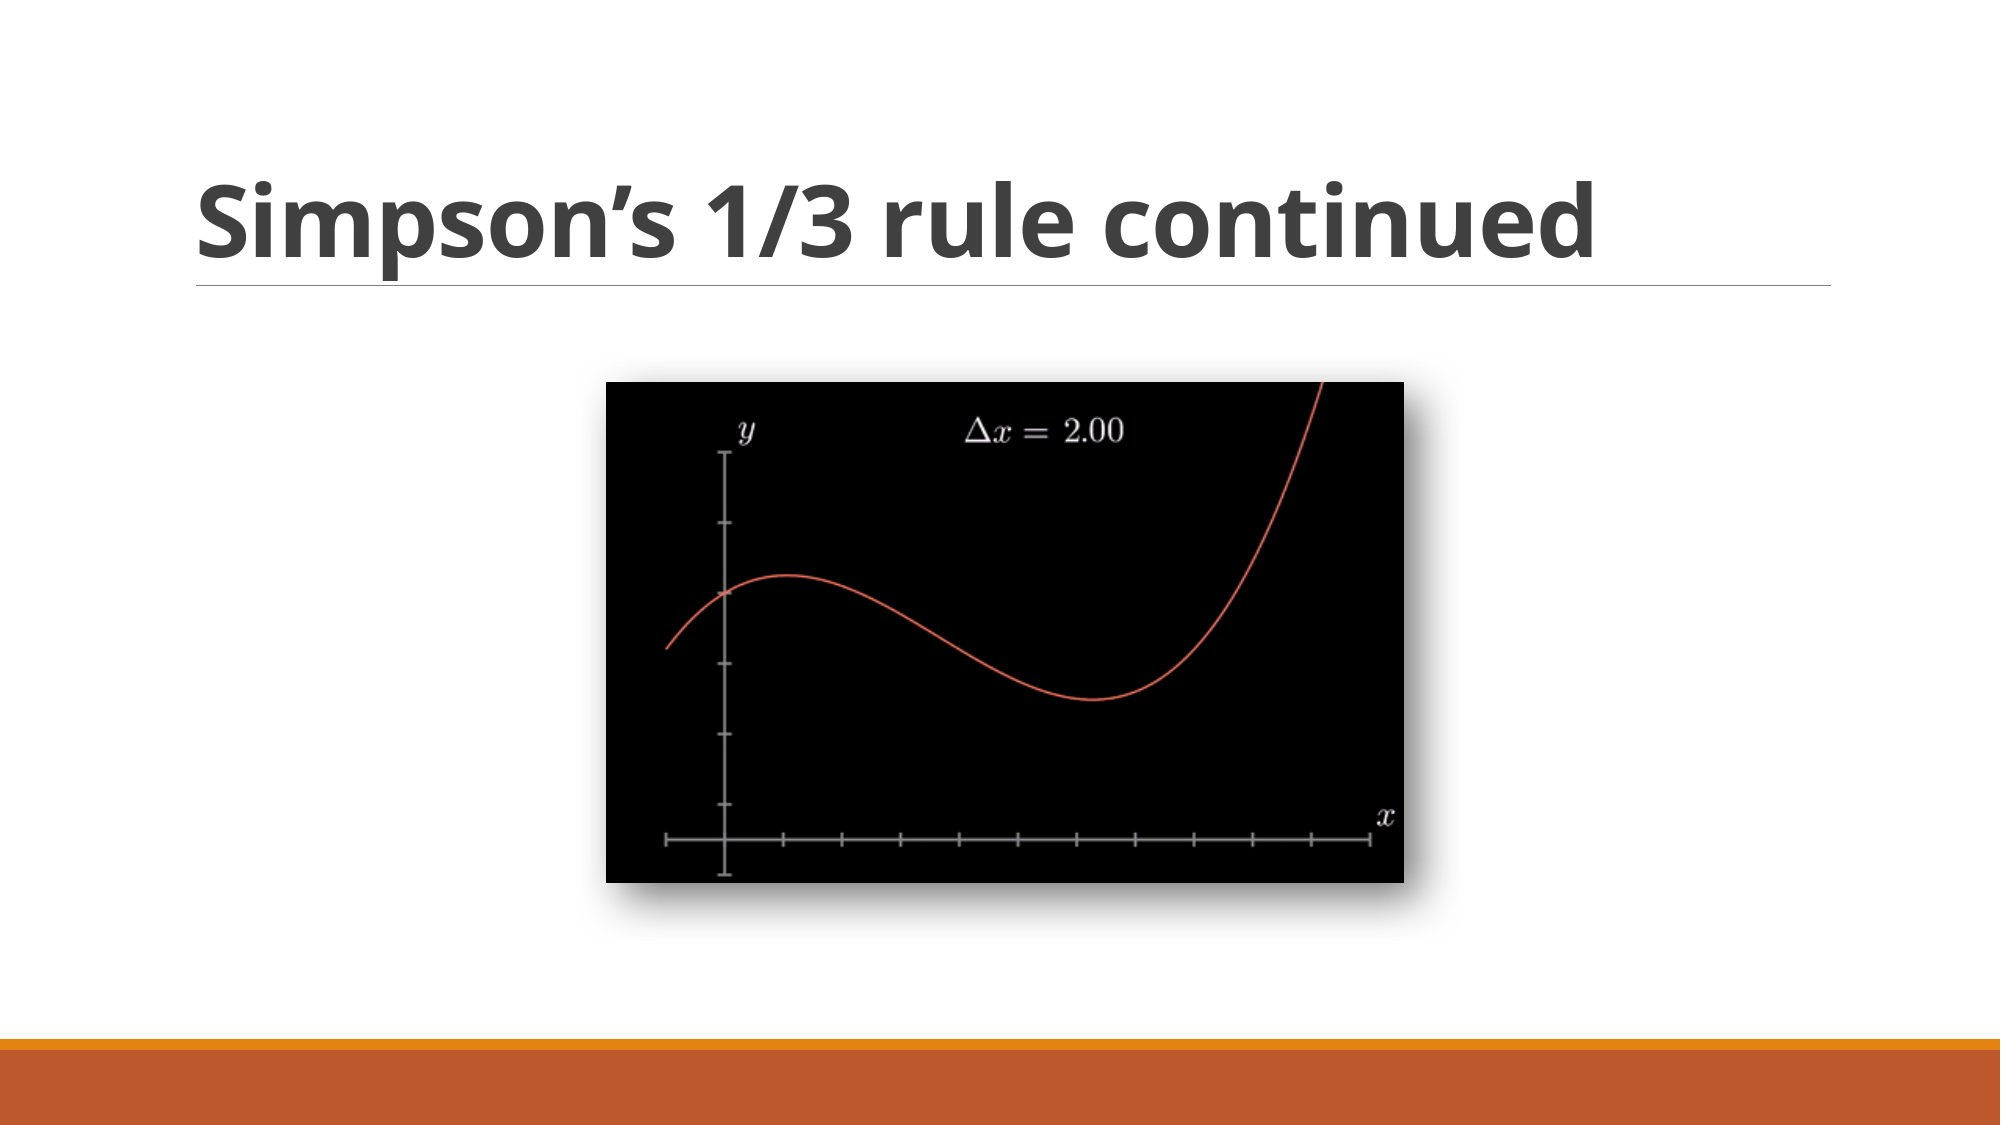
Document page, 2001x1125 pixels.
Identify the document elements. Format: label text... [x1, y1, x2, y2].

title Simpson’s 1/3 rule continued [180, 47, 1830, 285]
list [605, 382, 1404, 884]
